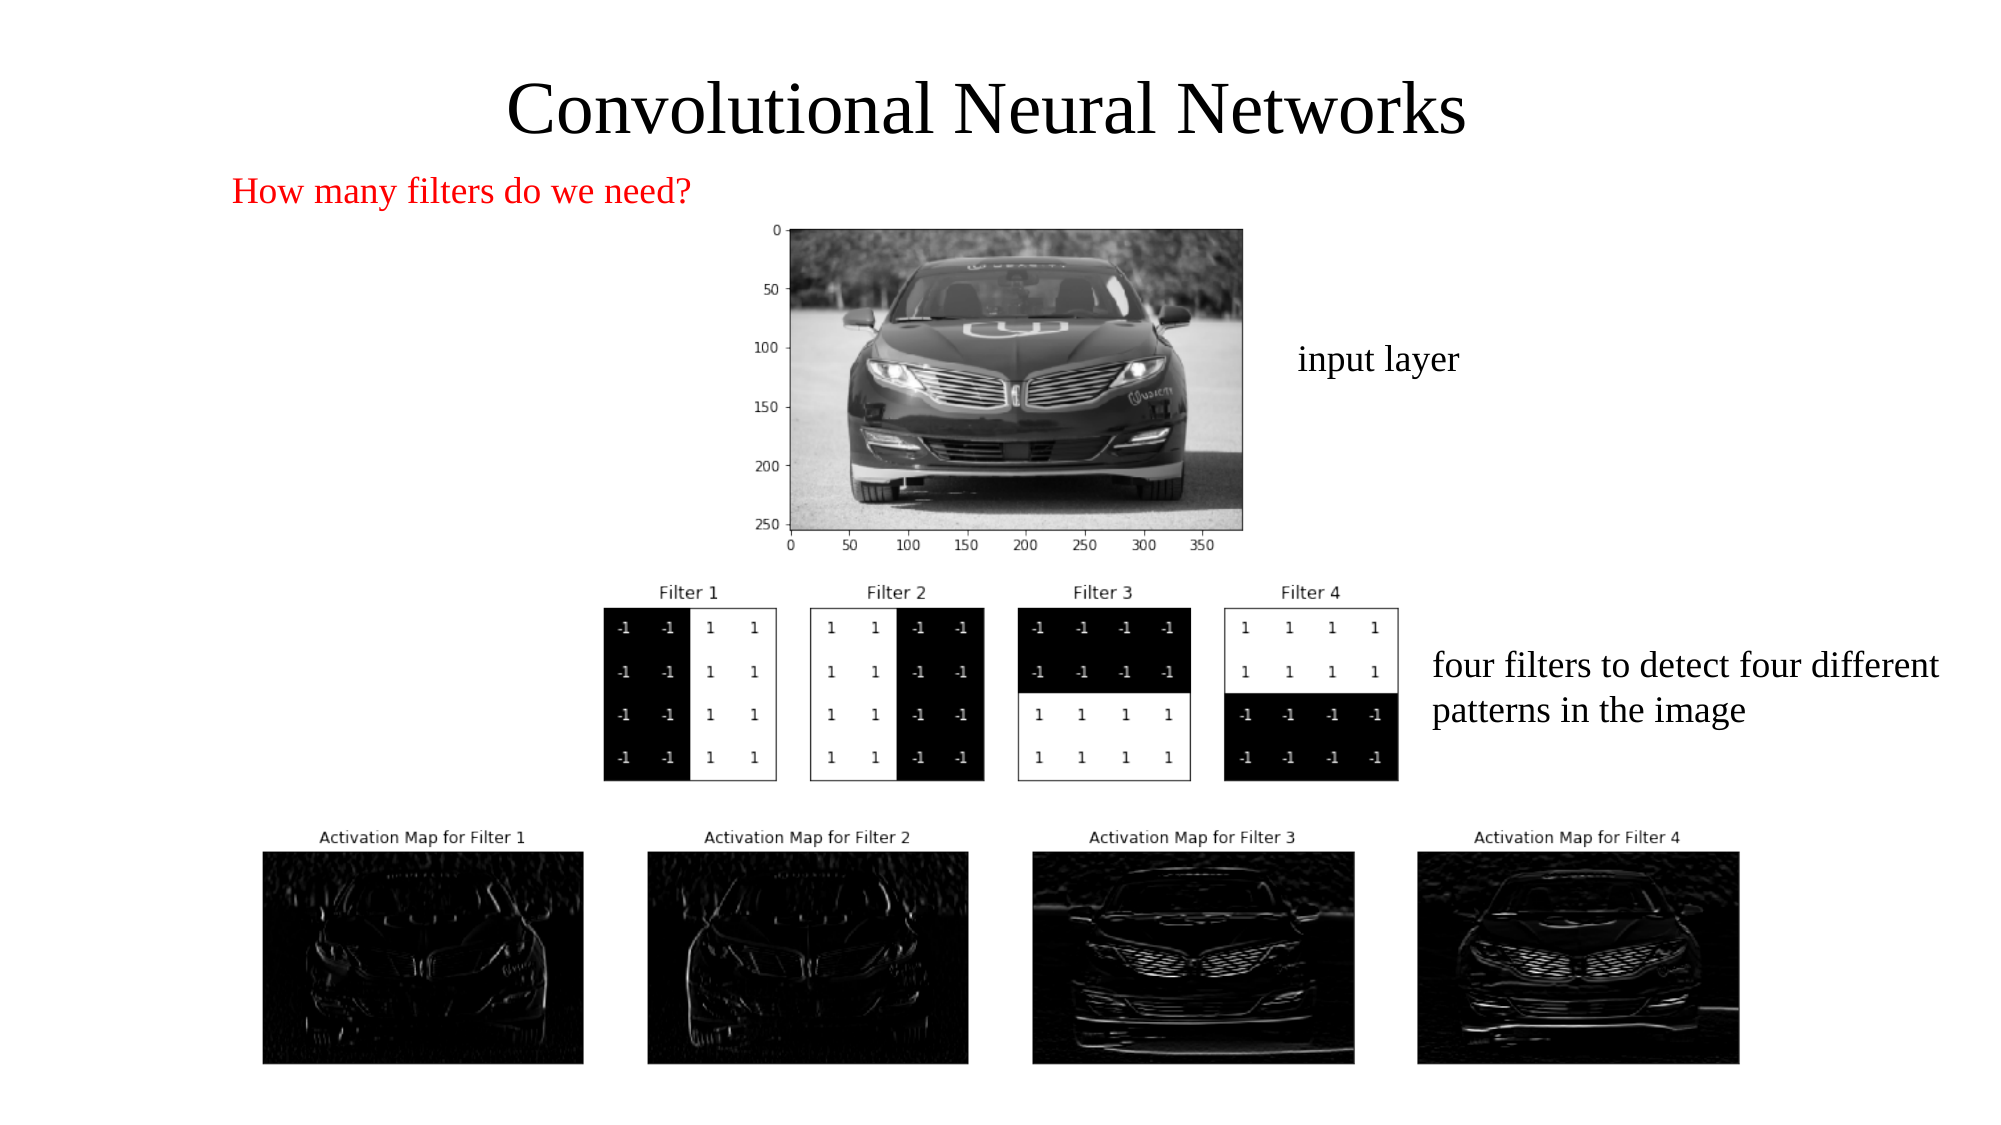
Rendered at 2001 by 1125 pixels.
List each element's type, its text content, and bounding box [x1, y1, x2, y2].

picture [744, 215, 1256, 563]
text_box Convolutional Neural Networks [491, 47, 1509, 172]
picture [248, 821, 1752, 1078]
picture [588, 575, 1412, 796]
text_box four filters to detect four different patterns in the image [1417, 632, 1956, 738]
text_box input layer [1282, 326, 1475, 387]
text_box How many filters do we need? [217, 158, 708, 219]
